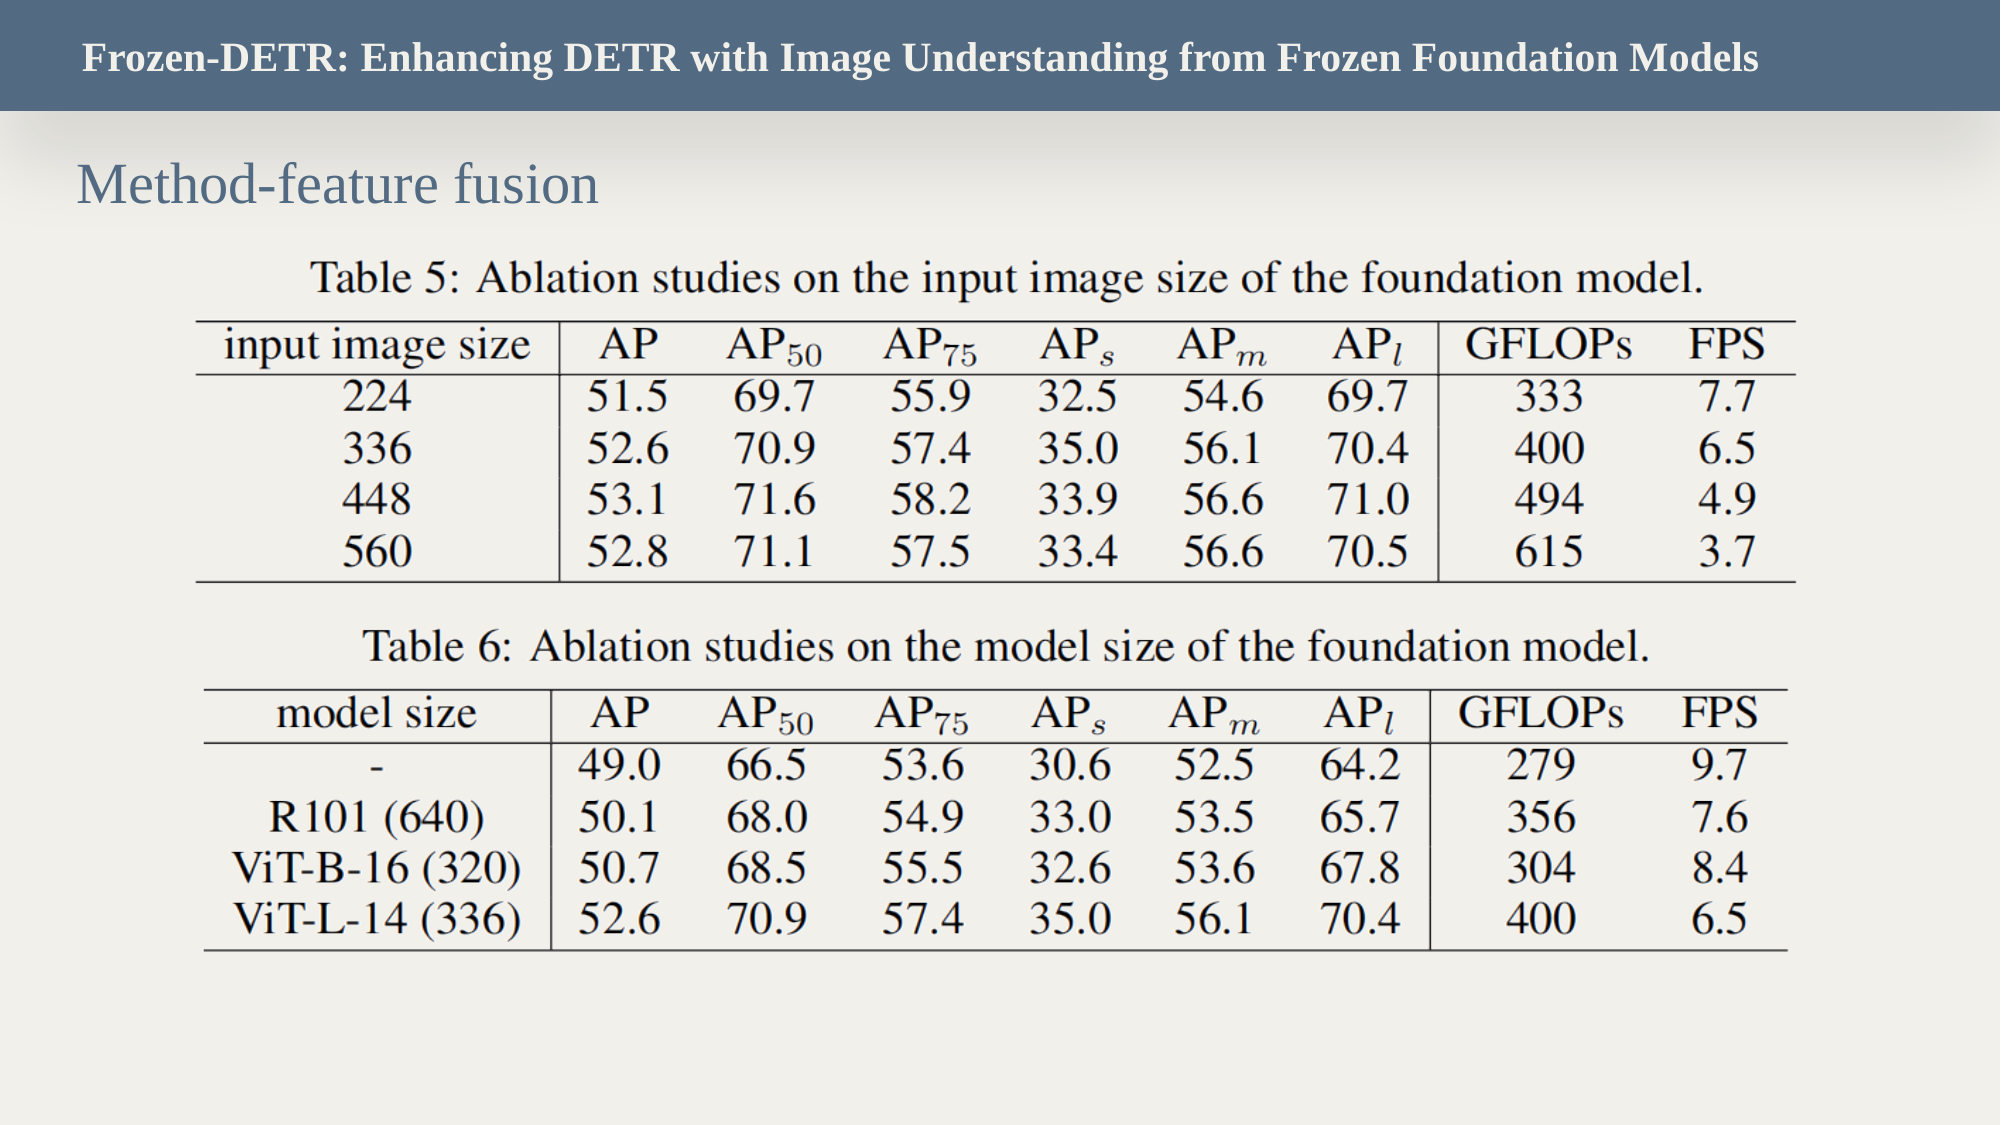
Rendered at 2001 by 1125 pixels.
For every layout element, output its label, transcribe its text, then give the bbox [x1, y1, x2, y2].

text_box Frozen-DETR: Enhancing DETR with Image Understanding from Frozen Foundation Models [67, 22, 1776, 88]
text_box Method-feature fusion [61, 103, 1956, 223]
picture [187, 253, 1813, 962]
text_box [0, 0, 2000, 112]
